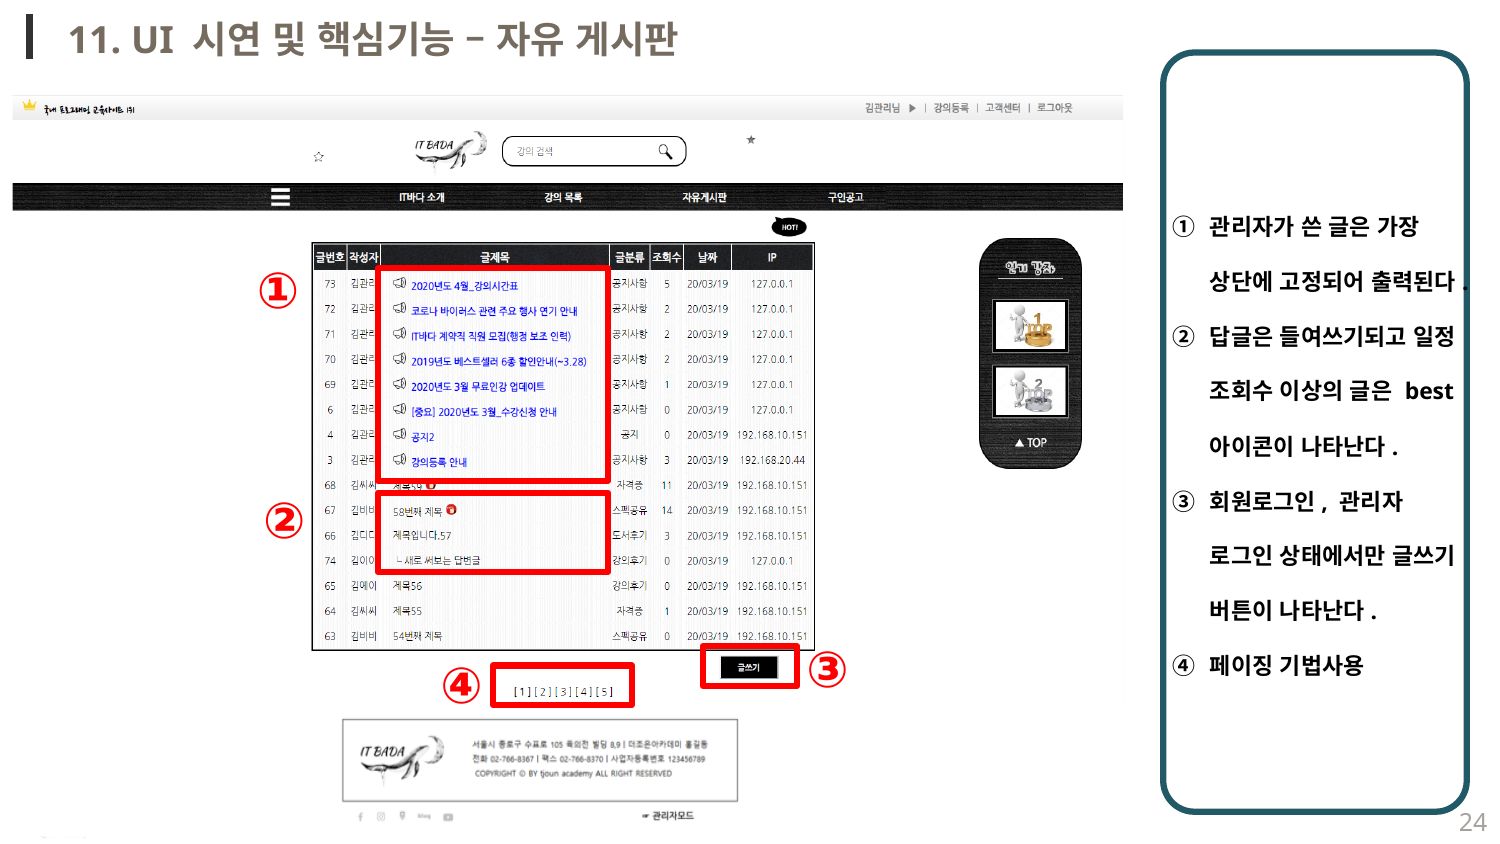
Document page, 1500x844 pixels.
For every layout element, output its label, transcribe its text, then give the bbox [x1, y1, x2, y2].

text_box 관리자가 쓴 글은 가장 상단에 고정되어 출력된다. 답글은 들여쓰기되고 일정 조회수 이상의 글은 best 아이콘이 나타난다. 회원로그인, 관리자 로그인 상태에서만 글쓰기 버튼이 나타난다. 페이징 기법사용 [1161, 50, 1469, 814]
slide_number 24 [1152, 800, 1500, 844]
text_box 11. UI 시연 및 핵심기능 – 자유 게시판 [53, 8, 1093, 69]
picture [12, 94, 1124, 839]
